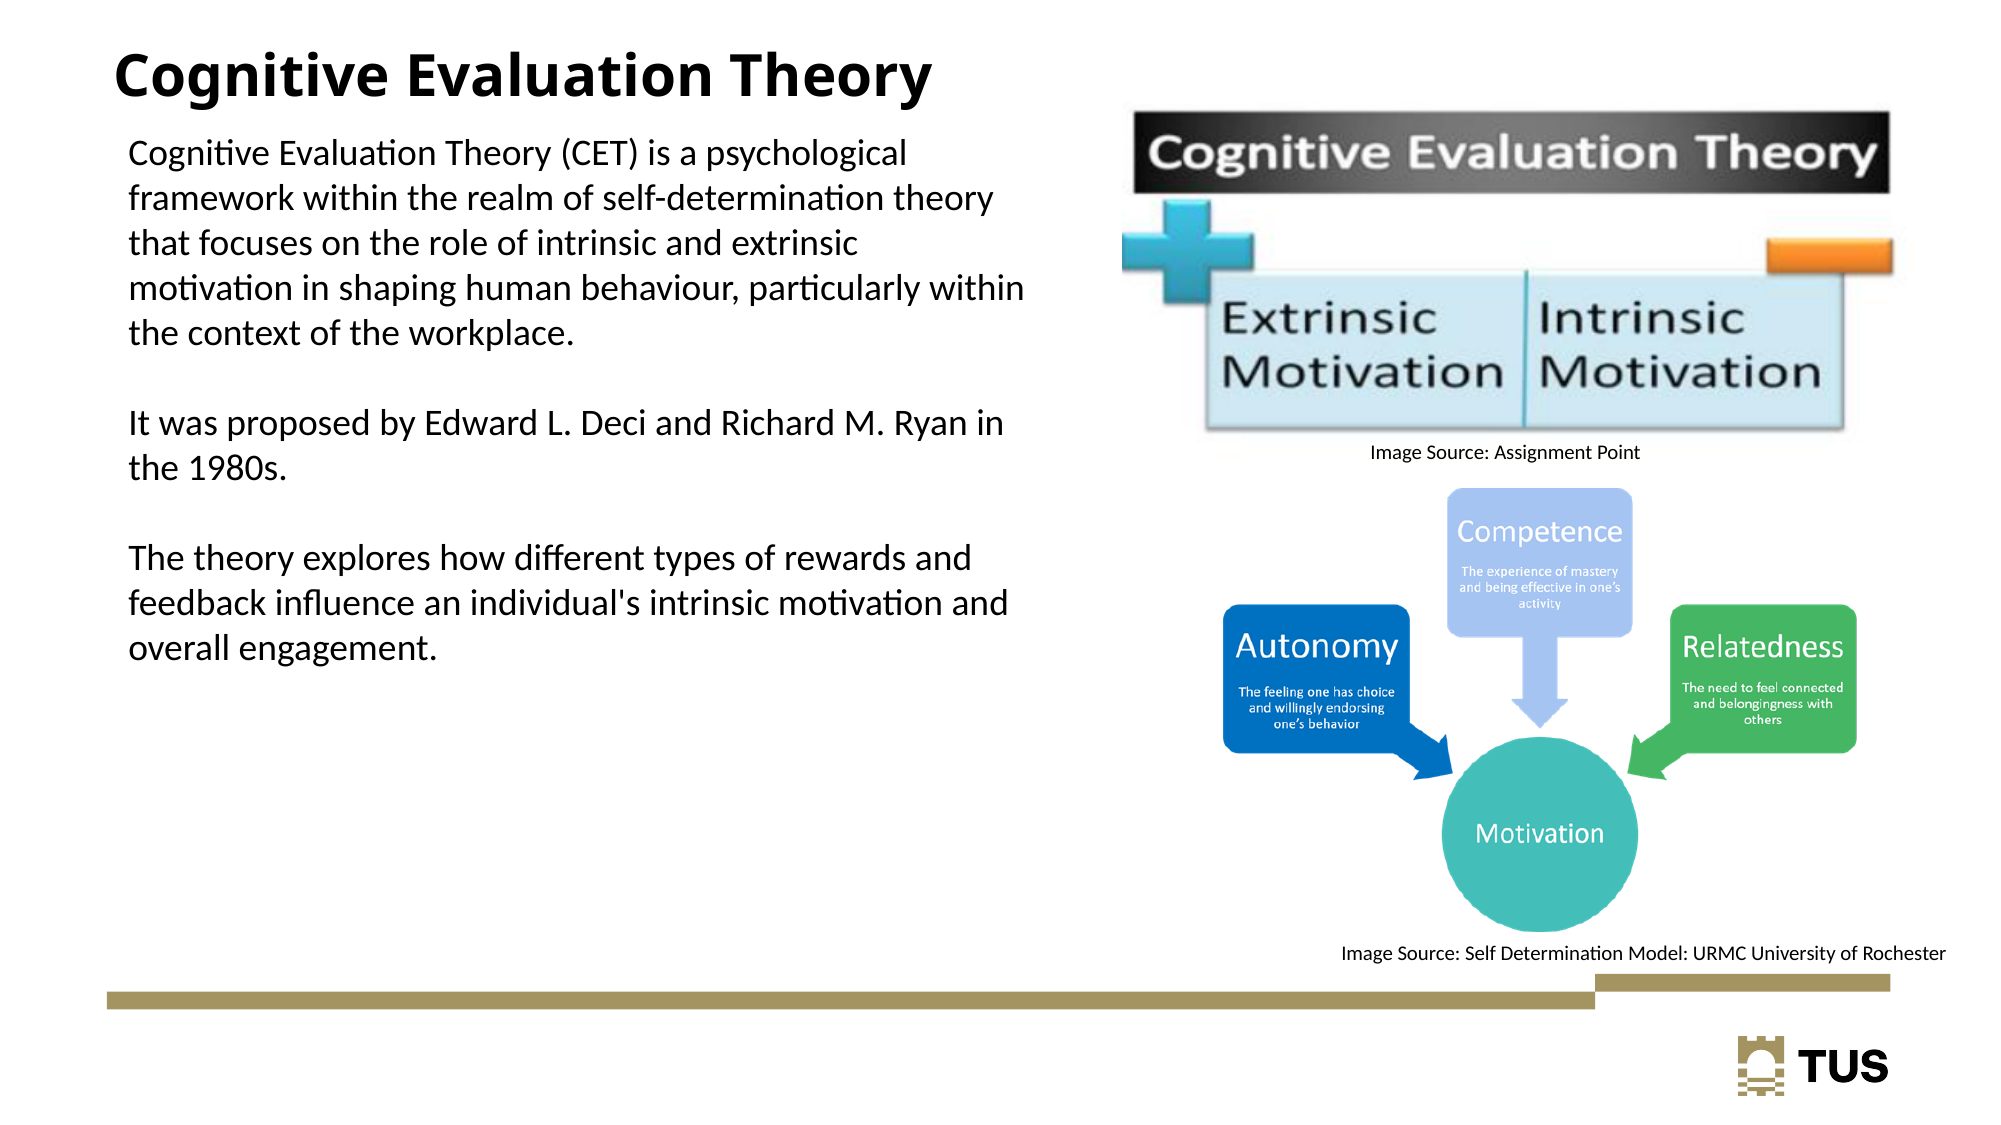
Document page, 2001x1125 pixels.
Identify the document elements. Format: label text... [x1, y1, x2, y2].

picture [1738, 1036, 1888, 1096]
picture [1206, 488, 1873, 932]
text_box Cognitive Evaluation Theory (CET) is a psychological framework within the realm of self-determination theory that focuses on the role of intrinsic and extrinsic motivation in shaping human behaviour, particularly within the context of the workplace. It was proposed by Edward L. Deci and Richard M. Ryan in the 1980s. The theory explores how different types of rewards and feedback influence an individual's intrinsic motivation and overall engagement. [113, 120, 1042, 676]
title Cognitive Evaluation Theory [113, 38, 2000, 163]
picture [1122, 100, 1920, 472]
text_box Image Source: Self Determination Model: URMC University of Rochester [1326, 932, 1993, 972]
